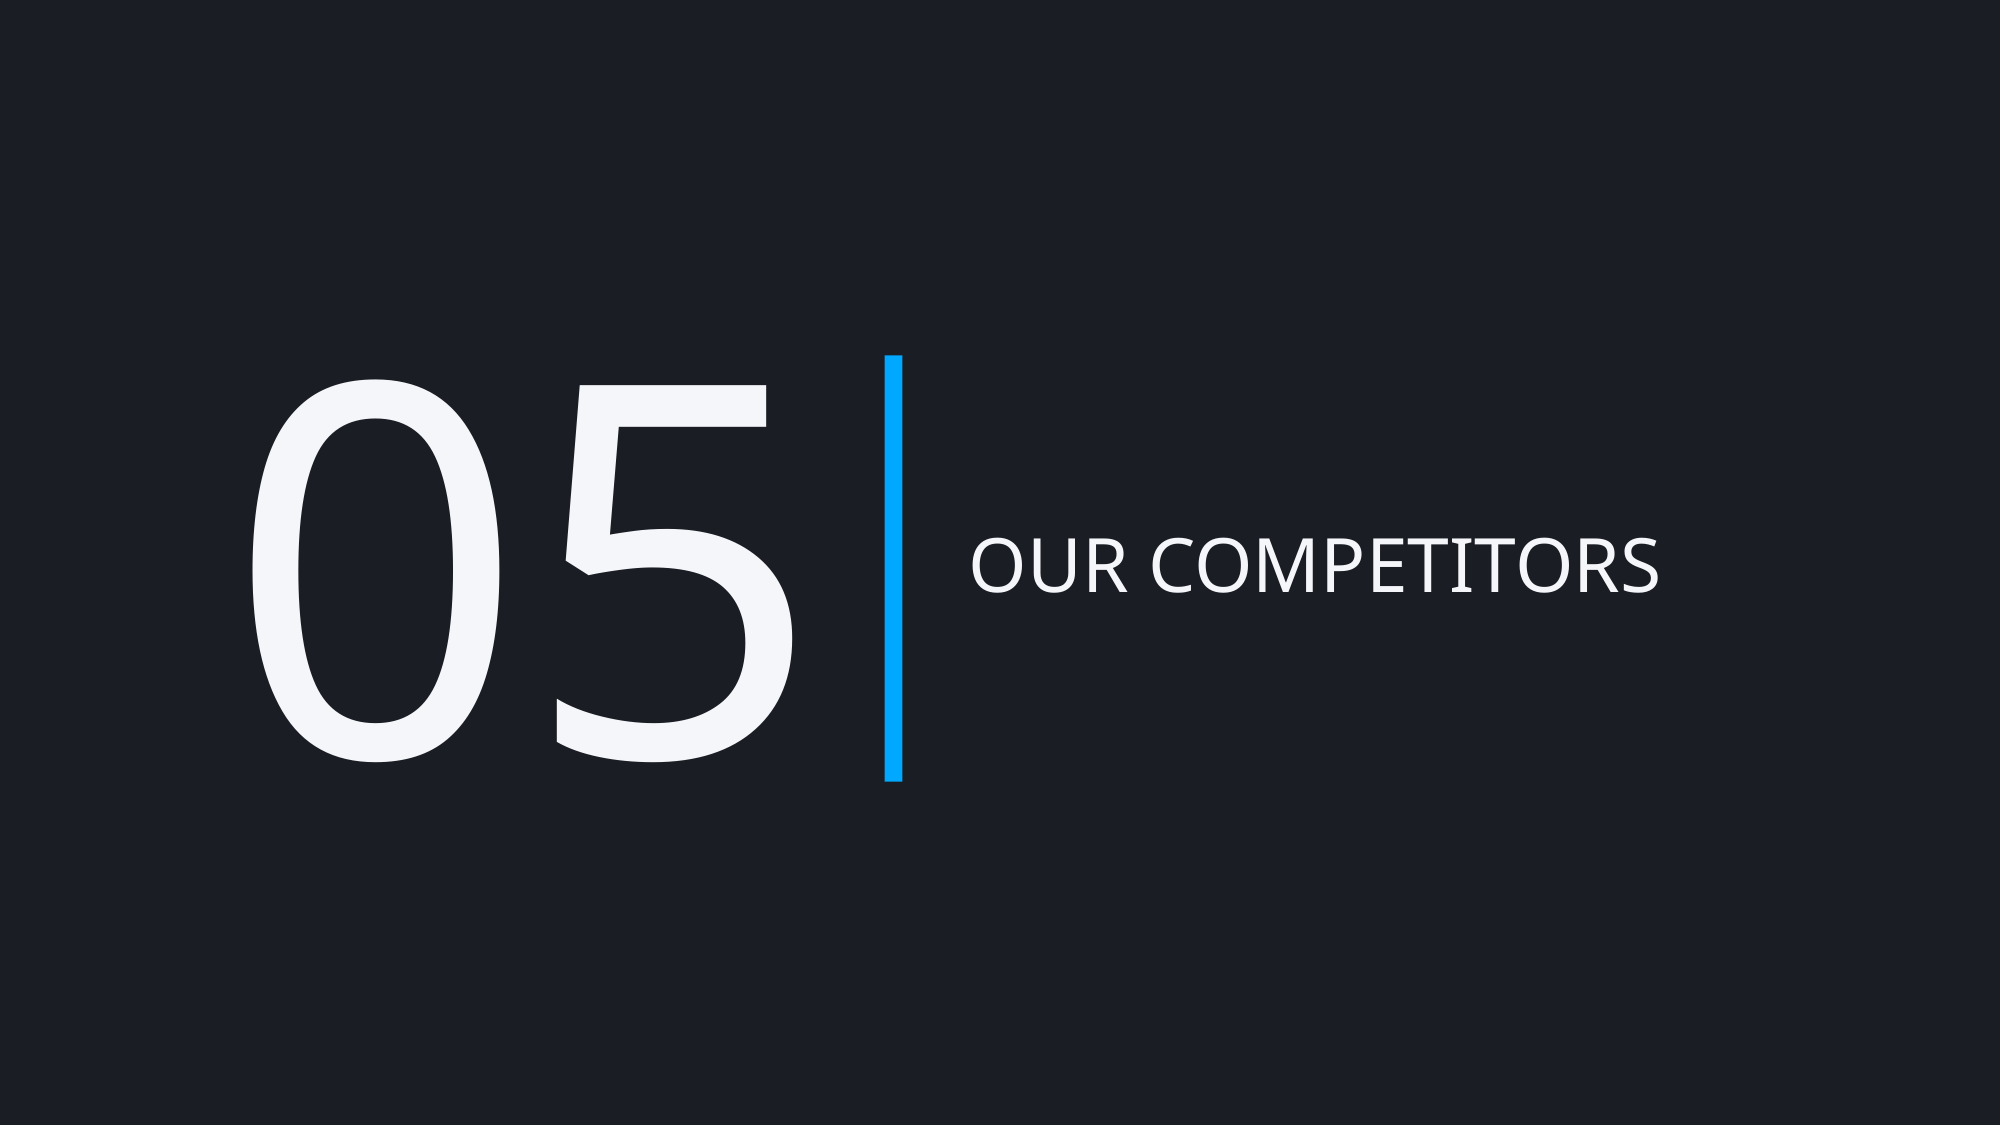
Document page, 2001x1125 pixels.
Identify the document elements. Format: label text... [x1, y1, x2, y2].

text_box 05 [227, 357, 870, 768]
text_box OUR COMPETITORS [968, 517, 1858, 608]
text_box [902, 225, 2000, 888]
text_box [884, 355, 902, 782]
